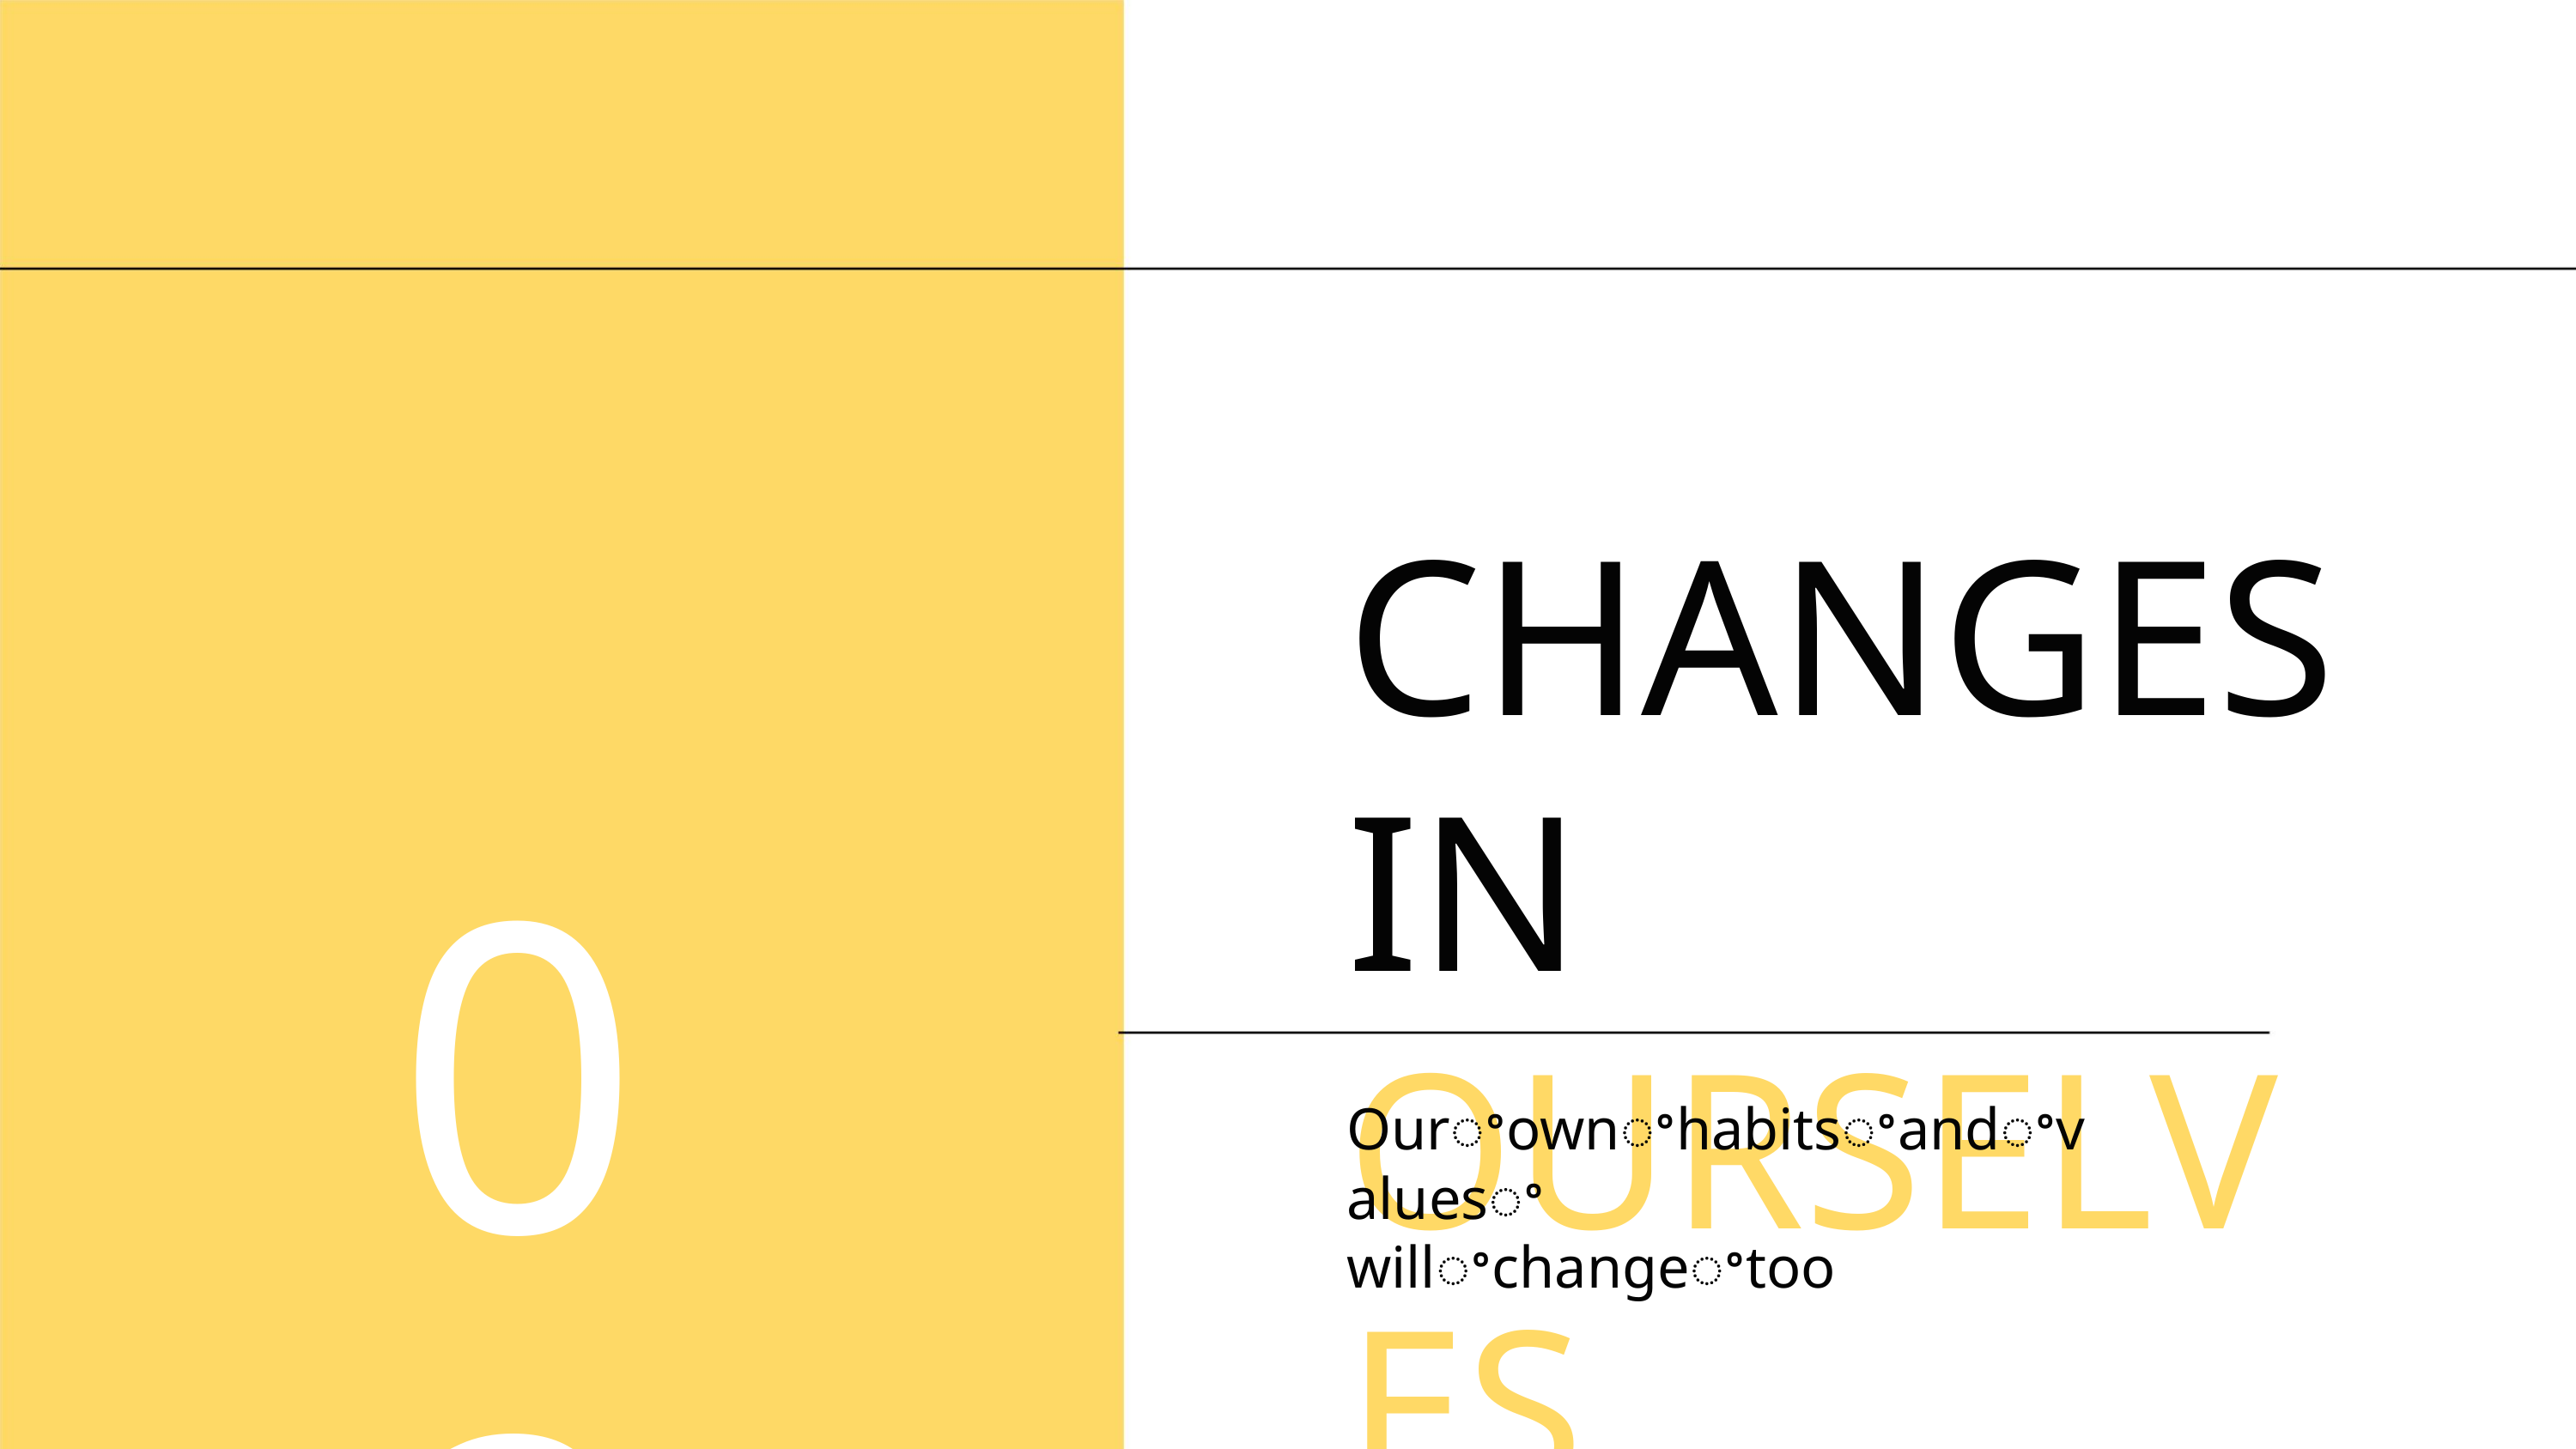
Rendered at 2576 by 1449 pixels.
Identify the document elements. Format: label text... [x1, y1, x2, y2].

text_box [0, 0, 2576, 1449]
text_box Ourꢀownꢀhabitsꢀandꢀvaluesꢀ willꢀchangeꢀtoo [1346, 1092, 2103, 1300]
text_box CHANGES IN OURSELVES [1346, 501, 2370, 1449]
text_box 02 [395, 805, 850, 1449]
